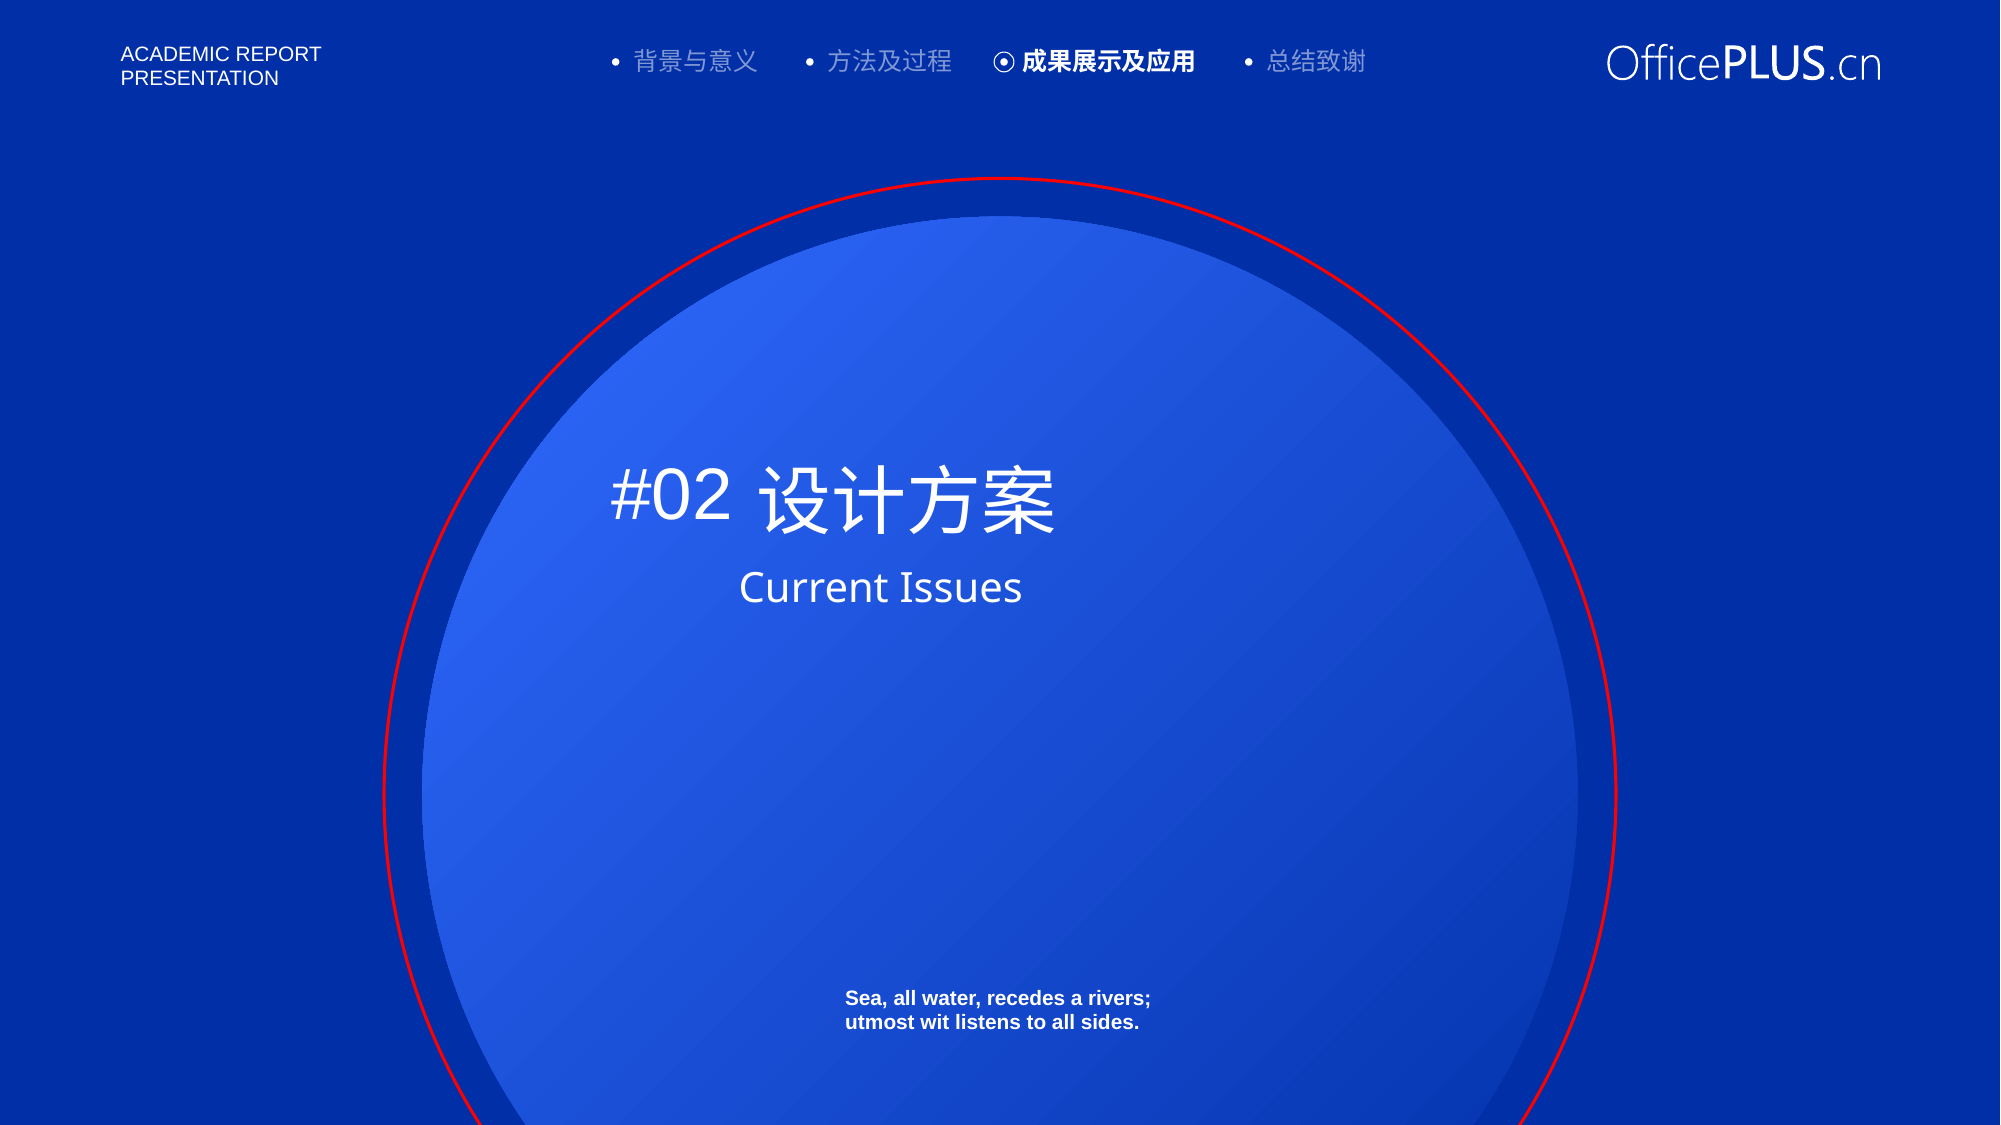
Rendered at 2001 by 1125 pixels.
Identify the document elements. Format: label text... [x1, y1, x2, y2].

text_box Current Issues [738, 560, 1023, 611]
text_box [610, 57, 621, 67]
text_box [1243, 57, 1254, 67]
text_box 设计方案 [756, 453, 1287, 544]
text_box [805, 57, 815, 67]
text_box 背景与意义 [633, 45, 759, 76]
text_box [993, 51, 1015, 73]
text_box 方法及过程 [827, 45, 953, 76]
text_box #02 [611, 446, 734, 535]
text_box 总结致谢 [1266, 45, 1367, 76]
text_box 成果展示及应用 [1022, 45, 1198, 76]
